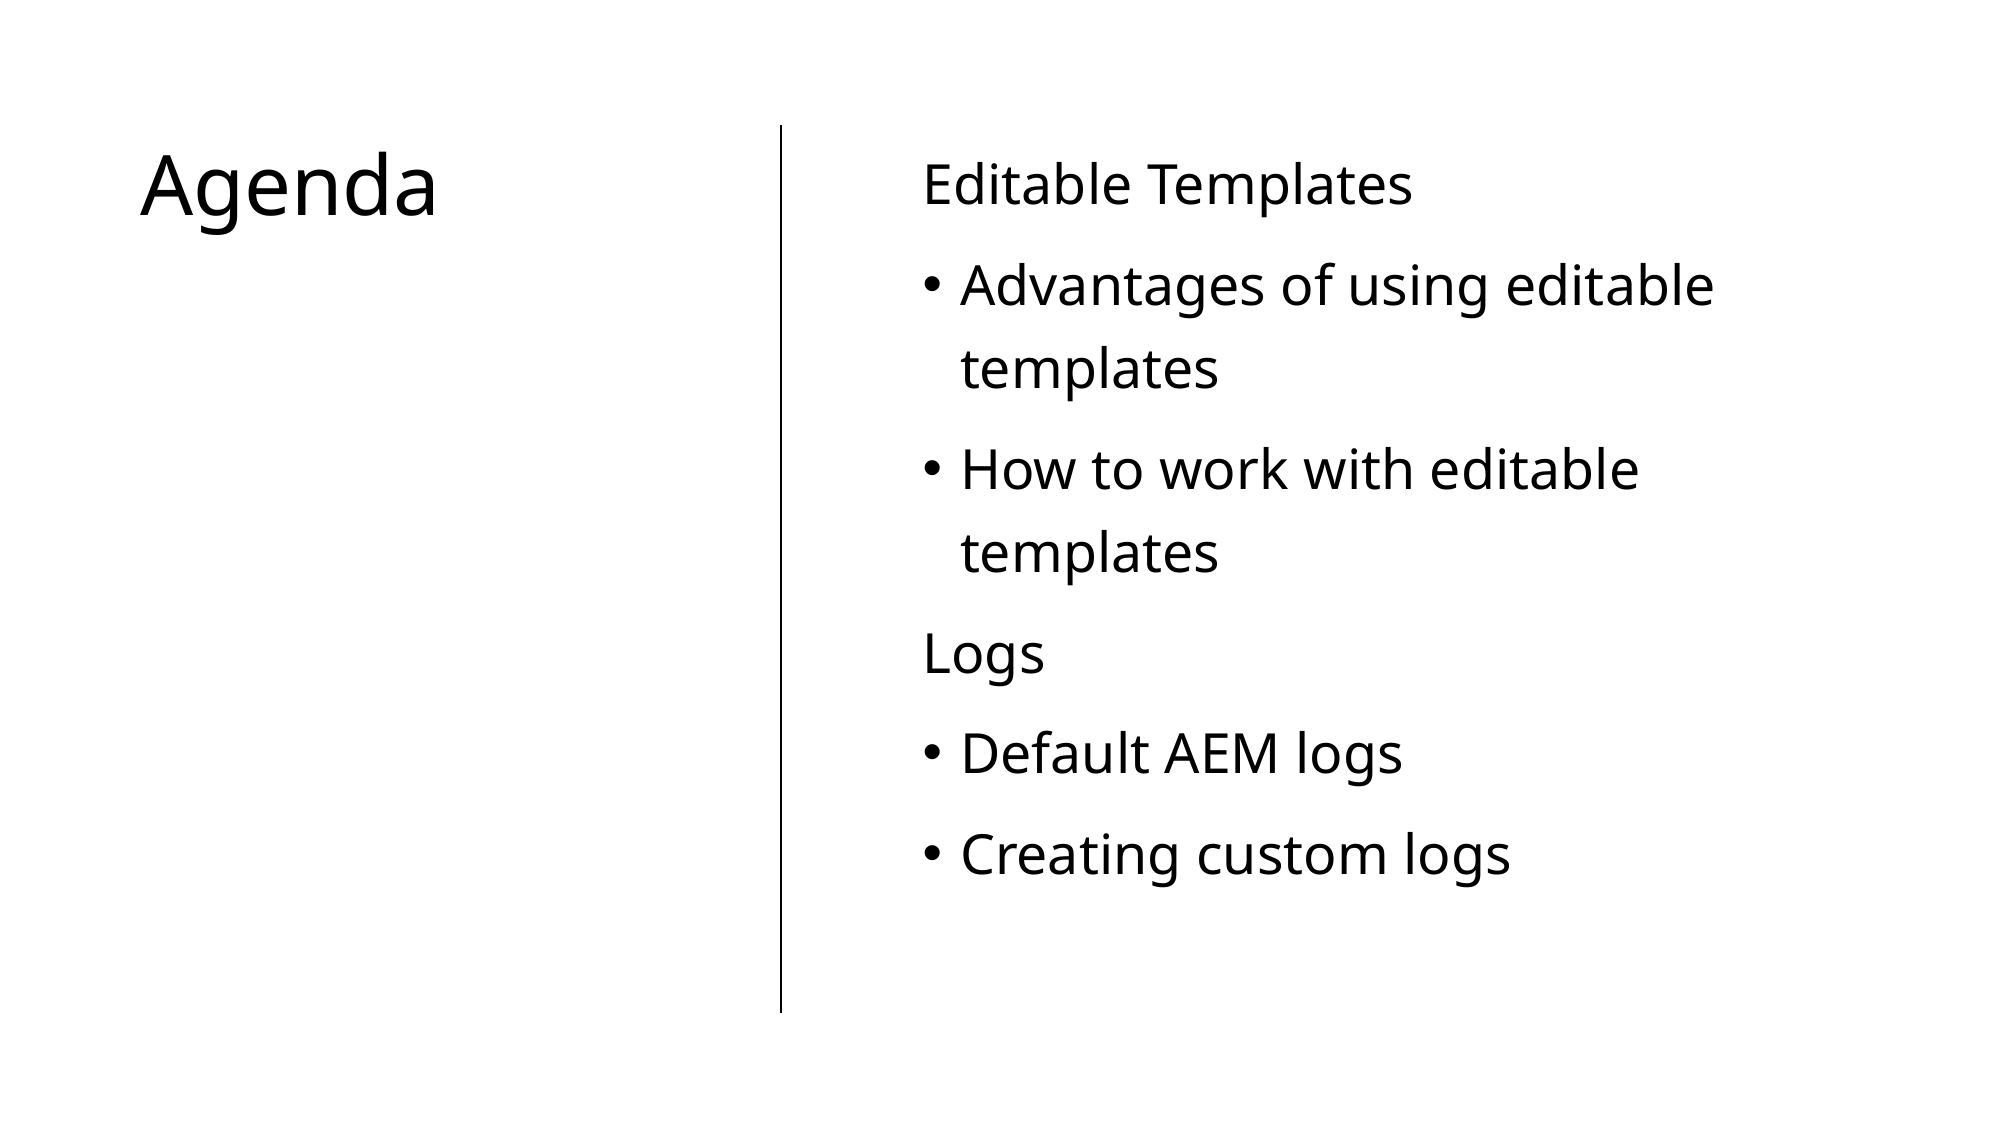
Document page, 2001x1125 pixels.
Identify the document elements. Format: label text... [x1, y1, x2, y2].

title Agenda [125, 125, 657, 1014]
list Editable Templates Advantages of using editable templates How to work with editable templates Logs Default AEM logs Creating custom logs [907, 125, 1874, 1014]
